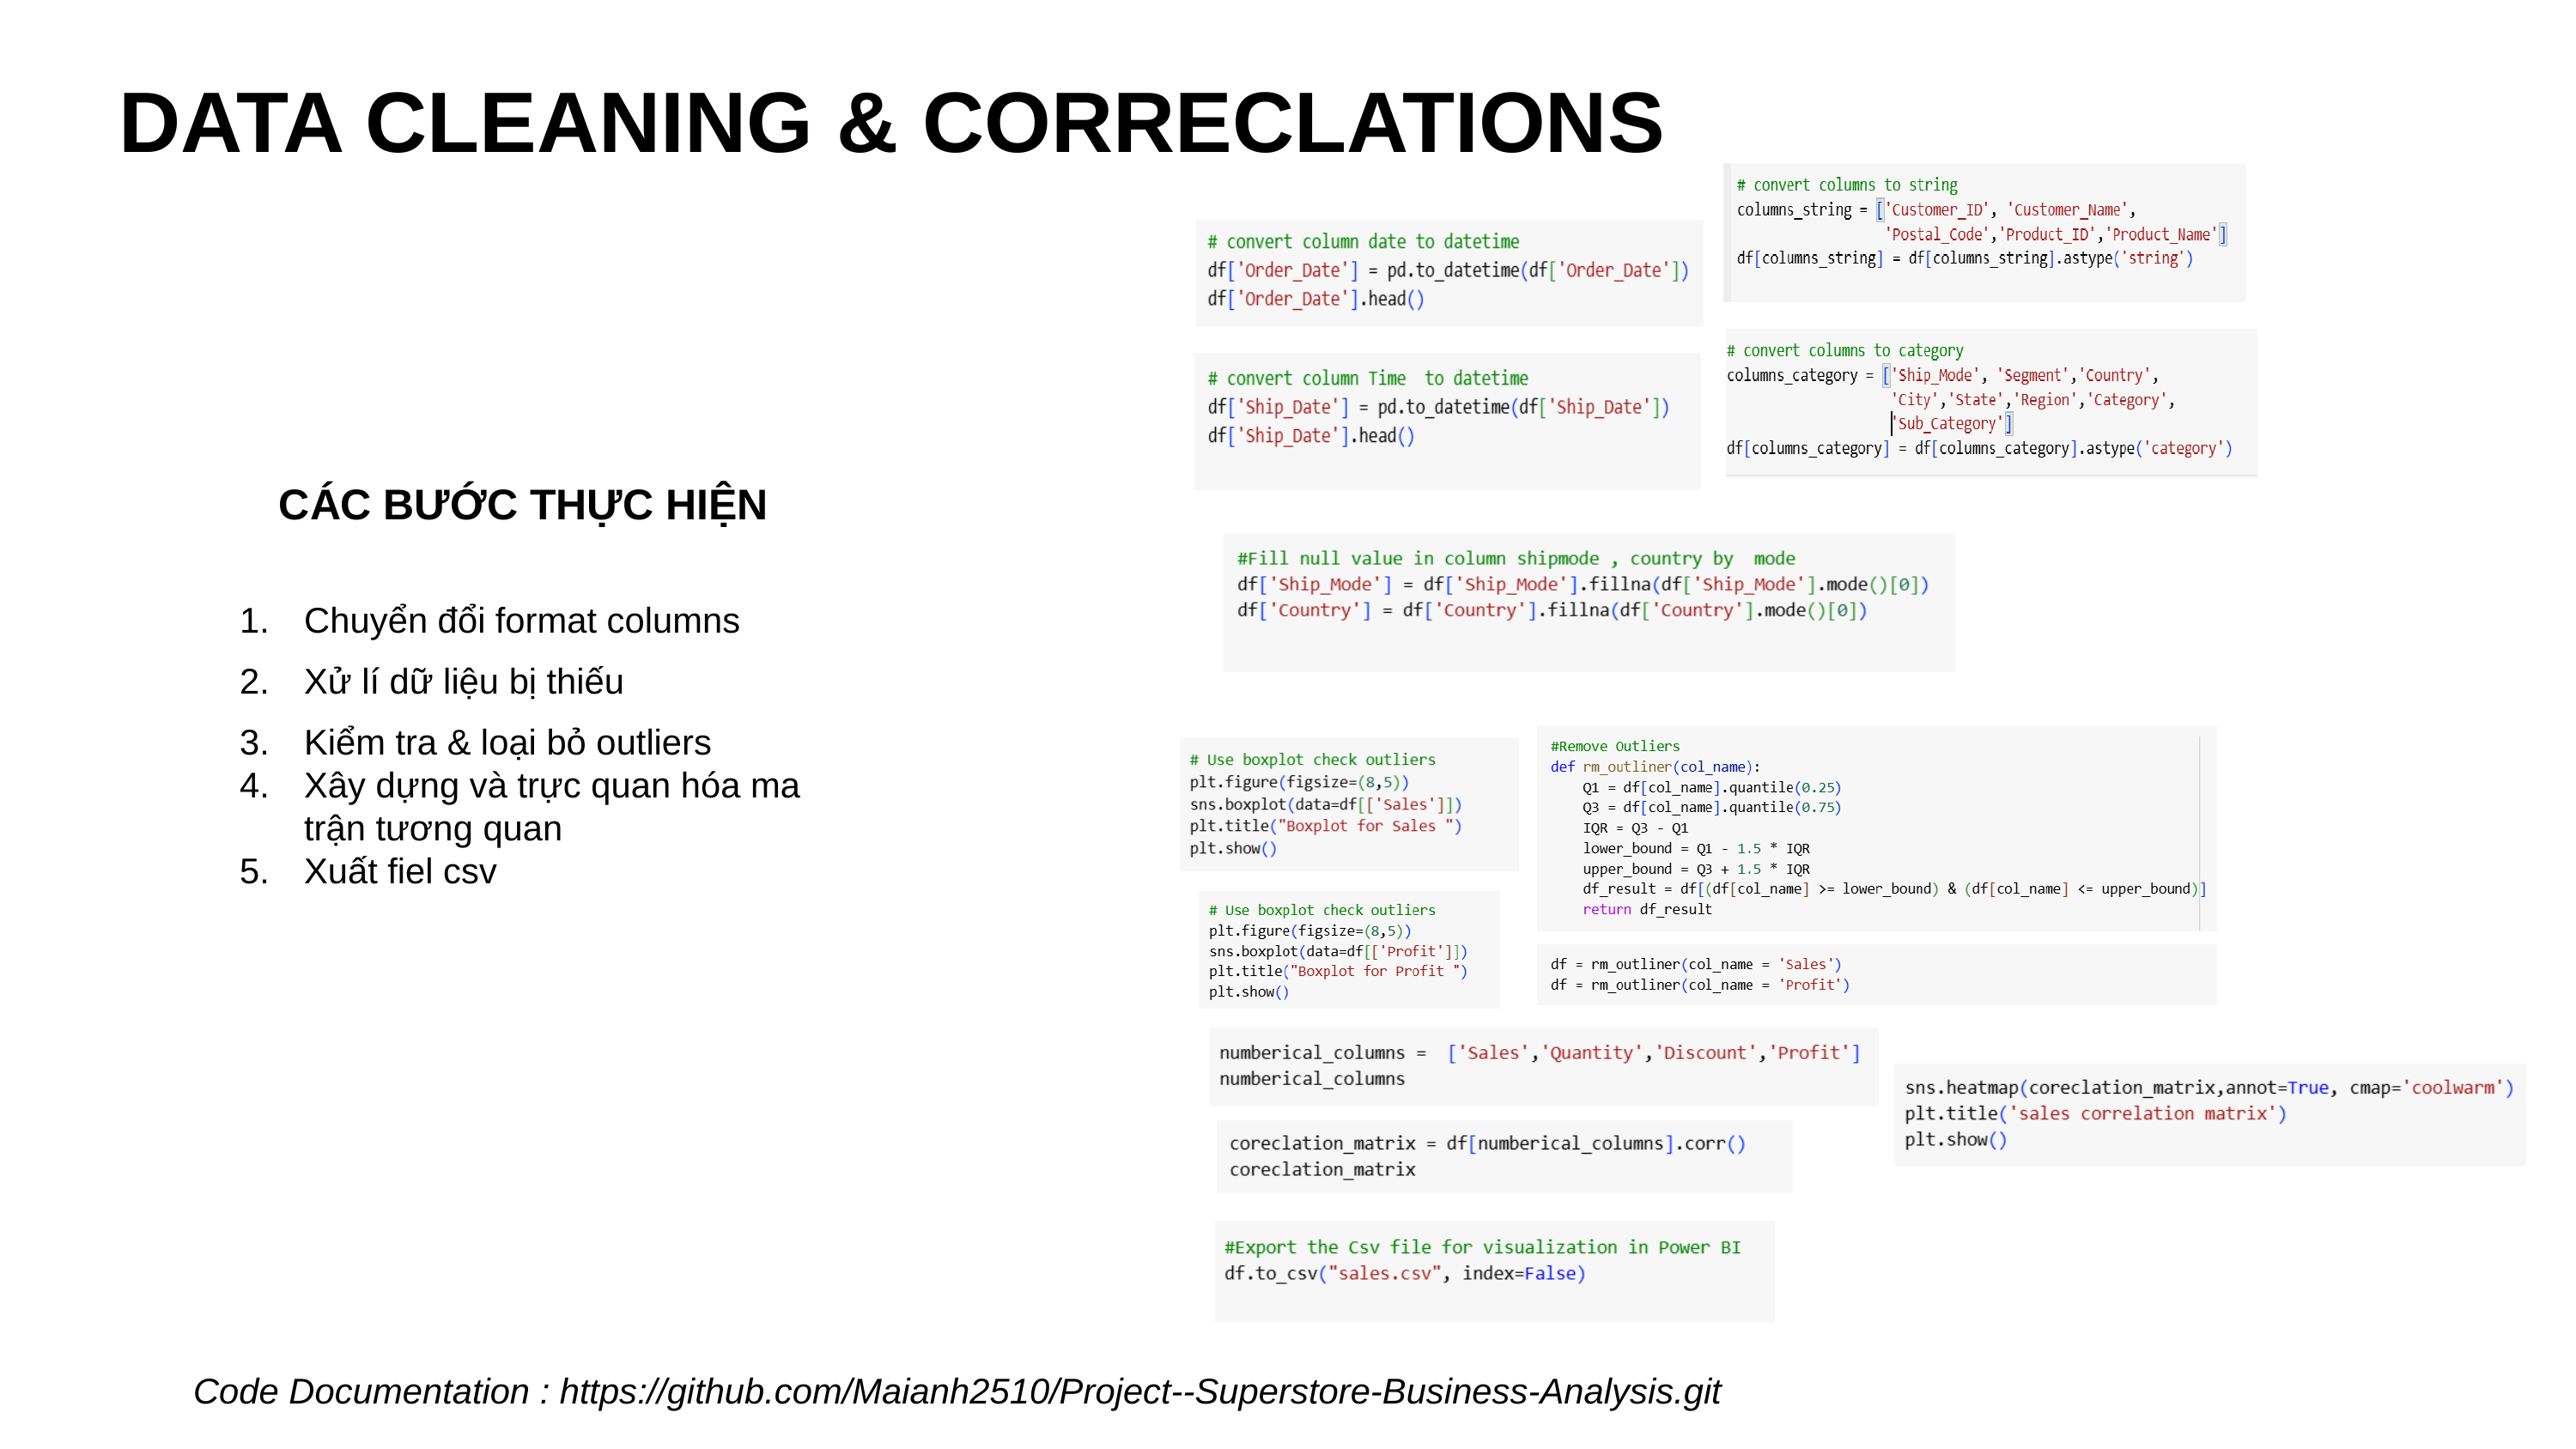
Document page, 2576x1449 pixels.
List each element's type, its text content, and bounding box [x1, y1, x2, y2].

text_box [1210, 1028, 2526, 1193]
text_box Chuyển đổi format columns Xử lí dữ liệu bị thiếu Kiểm tra & loại bỏ outliers Xây dựng và trực quan hóa ma trận tương quan Xuất fiel csv [240, 579, 863, 1076]
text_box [1179, 726, 2217, 1009]
picture [1223, 530, 1955, 673]
text_box DATA CLEANING & CORRECLATIONS [118, 49, 1674, 290]
text_box CÁC BƯỚC THỰC HIỆN [278, 408, 1260, 529]
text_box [1194, 162, 2257, 490]
text_box Code Documentation : https://github.com/Maianh2510/Project--Superstore-Business-Analysis.git [192, 1349, 2163, 1412]
picture [1215, 1216, 1776, 1322]
